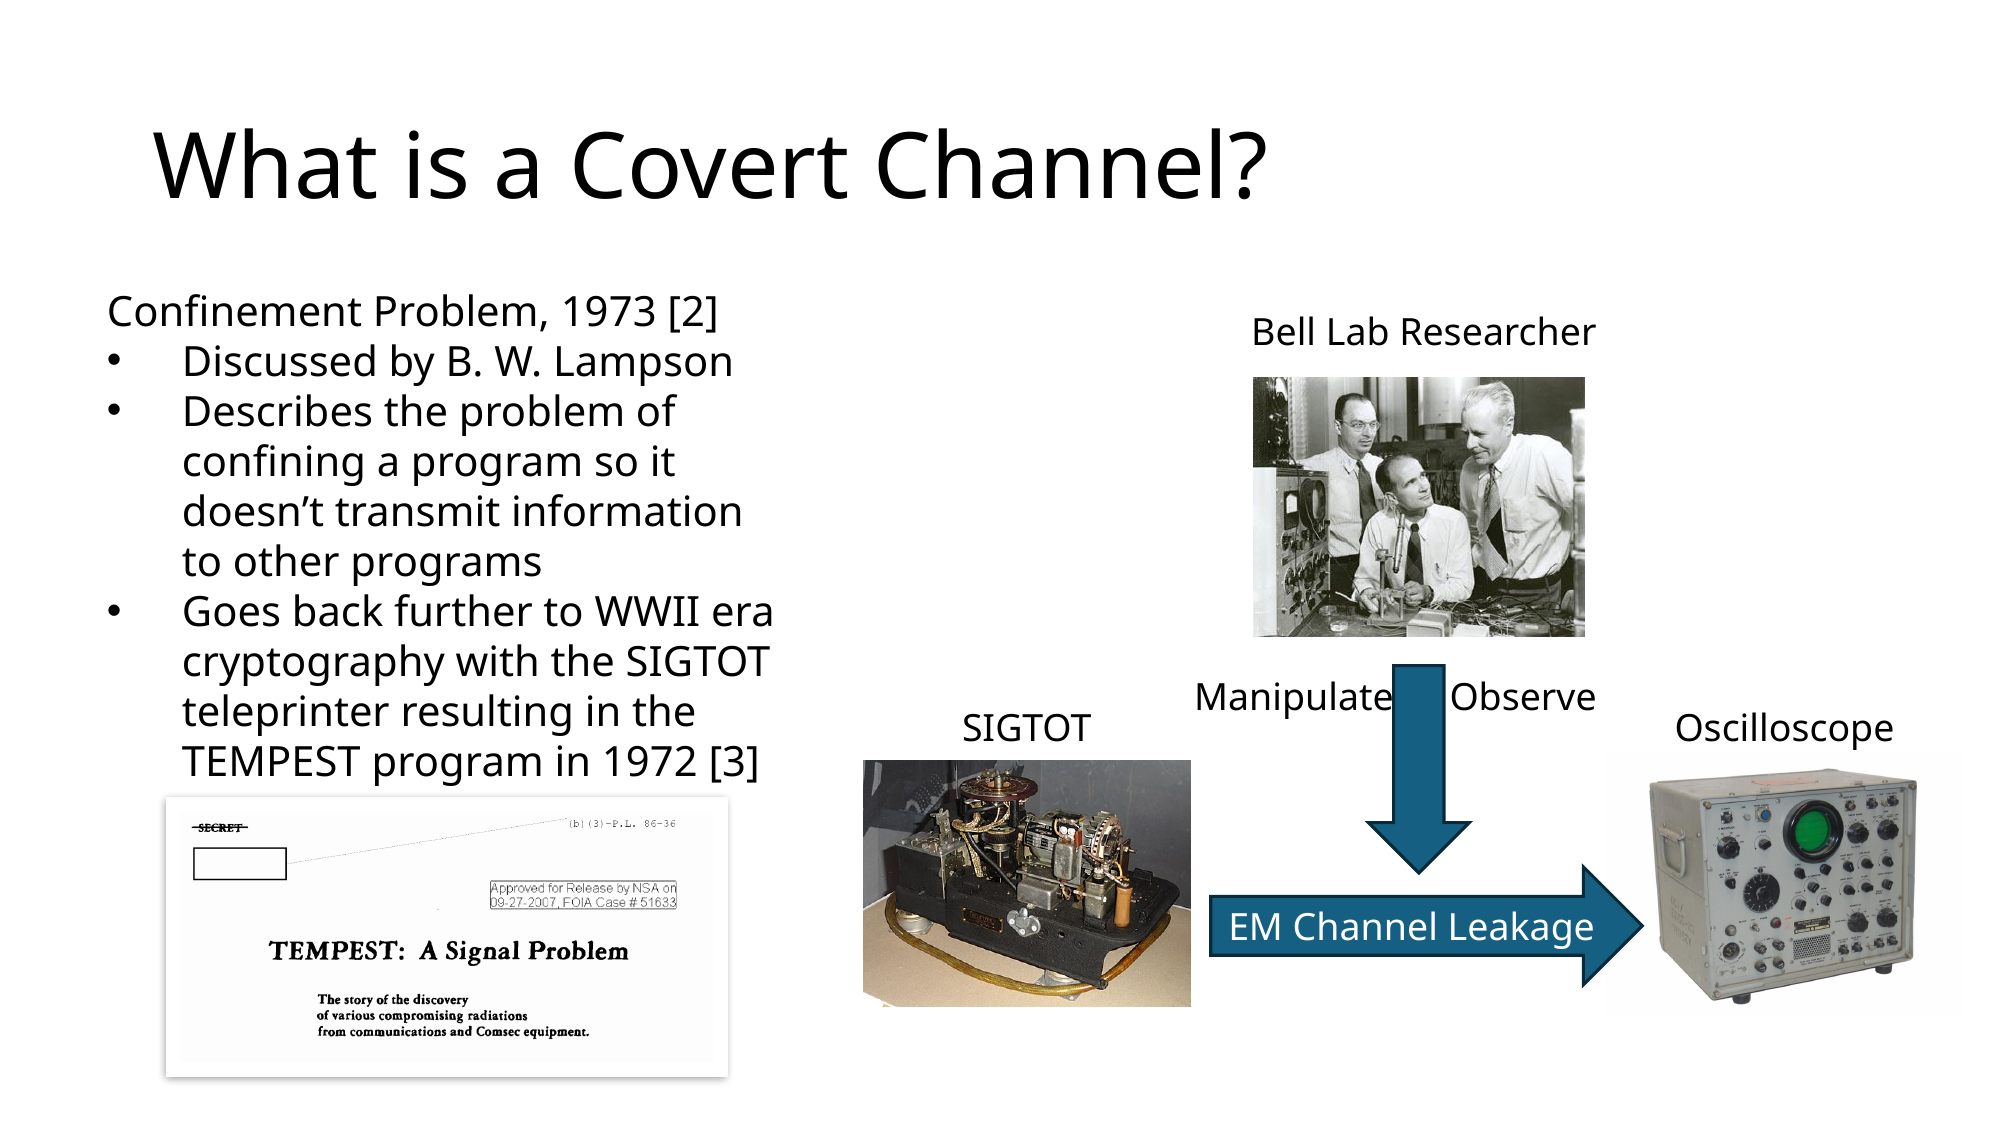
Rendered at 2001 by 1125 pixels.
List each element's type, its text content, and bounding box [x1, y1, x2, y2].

picture [179, 810, 714, 1063]
title What is a Covert Channel? [137, 59, 1863, 278]
text_box [1364, 664, 1474, 876]
picture [1252, 376, 1585, 638]
picture [862, 760, 1192, 1007]
text_box EM Channel Leakage [1209, 863, 1606, 989]
picture [1606, 749, 1964, 1018]
text_box Observe [1434, 665, 1612, 726]
text_box SIGTOT [947, 696, 1107, 757]
text_box Oscilloscope [1659, 696, 1910, 749]
text_box Bell Lab Researcher [1236, 300, 1612, 361]
text_box Confinement Problem, 1973 [2] Discussed by B. W. Lampson Describes the problem of confining a program so it doesn’t transmit information to other programs Goes back further to WWII era cryptography with the SIGTOT teleprinter resulting in the TEMPEST program in 1972 [3] [92, 277, 804, 893]
text_box Manipulate [1179, 665, 1409, 726]
